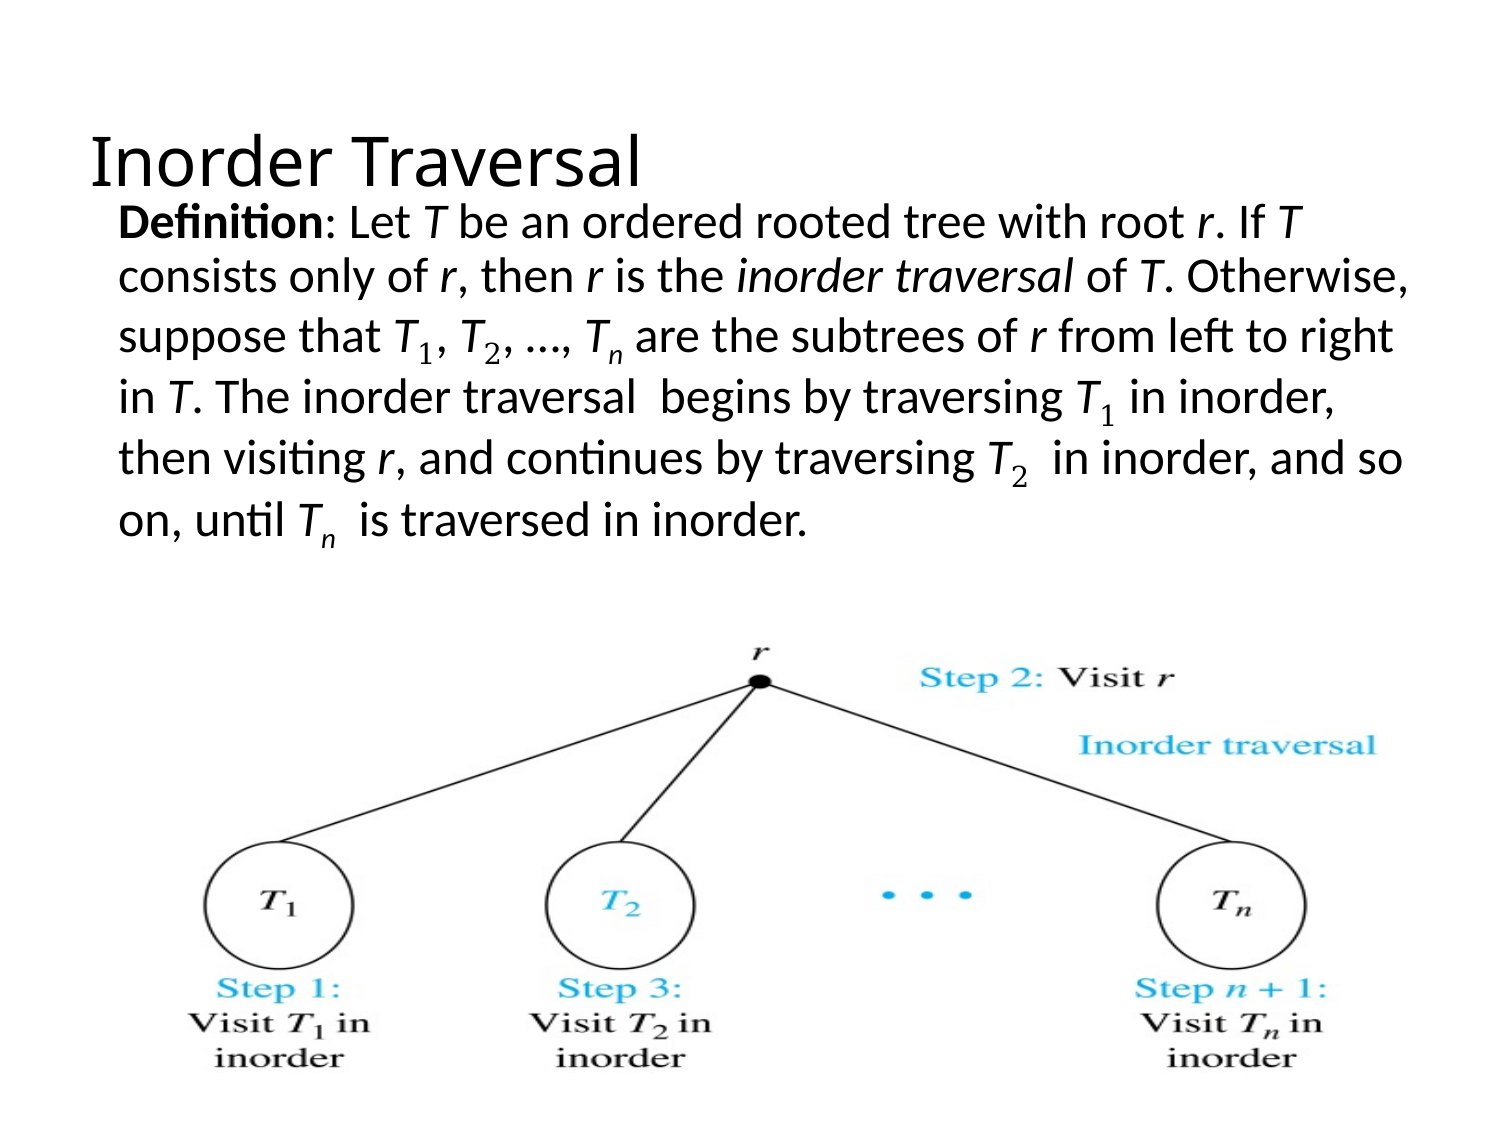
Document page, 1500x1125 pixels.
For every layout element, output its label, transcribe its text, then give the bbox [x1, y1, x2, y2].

picture [187, 637, 1378, 1073]
list Definition: Let T be an ordered rooted tree with root r. If T consists only of r, then r is the inorder traversal of T. Otherwise, suppose that T1, T2, …, Tn are the subtrees of r from left to right in T. The inorder traversal begins by traversing T1 in inorder, then visiting r, and continues by traversing T2 in inorder, and so on, until Tn is traversed in inorder. [75, 187, 1425, 1038]
title Inorder Traversal [75, 115, 1425, 187]
